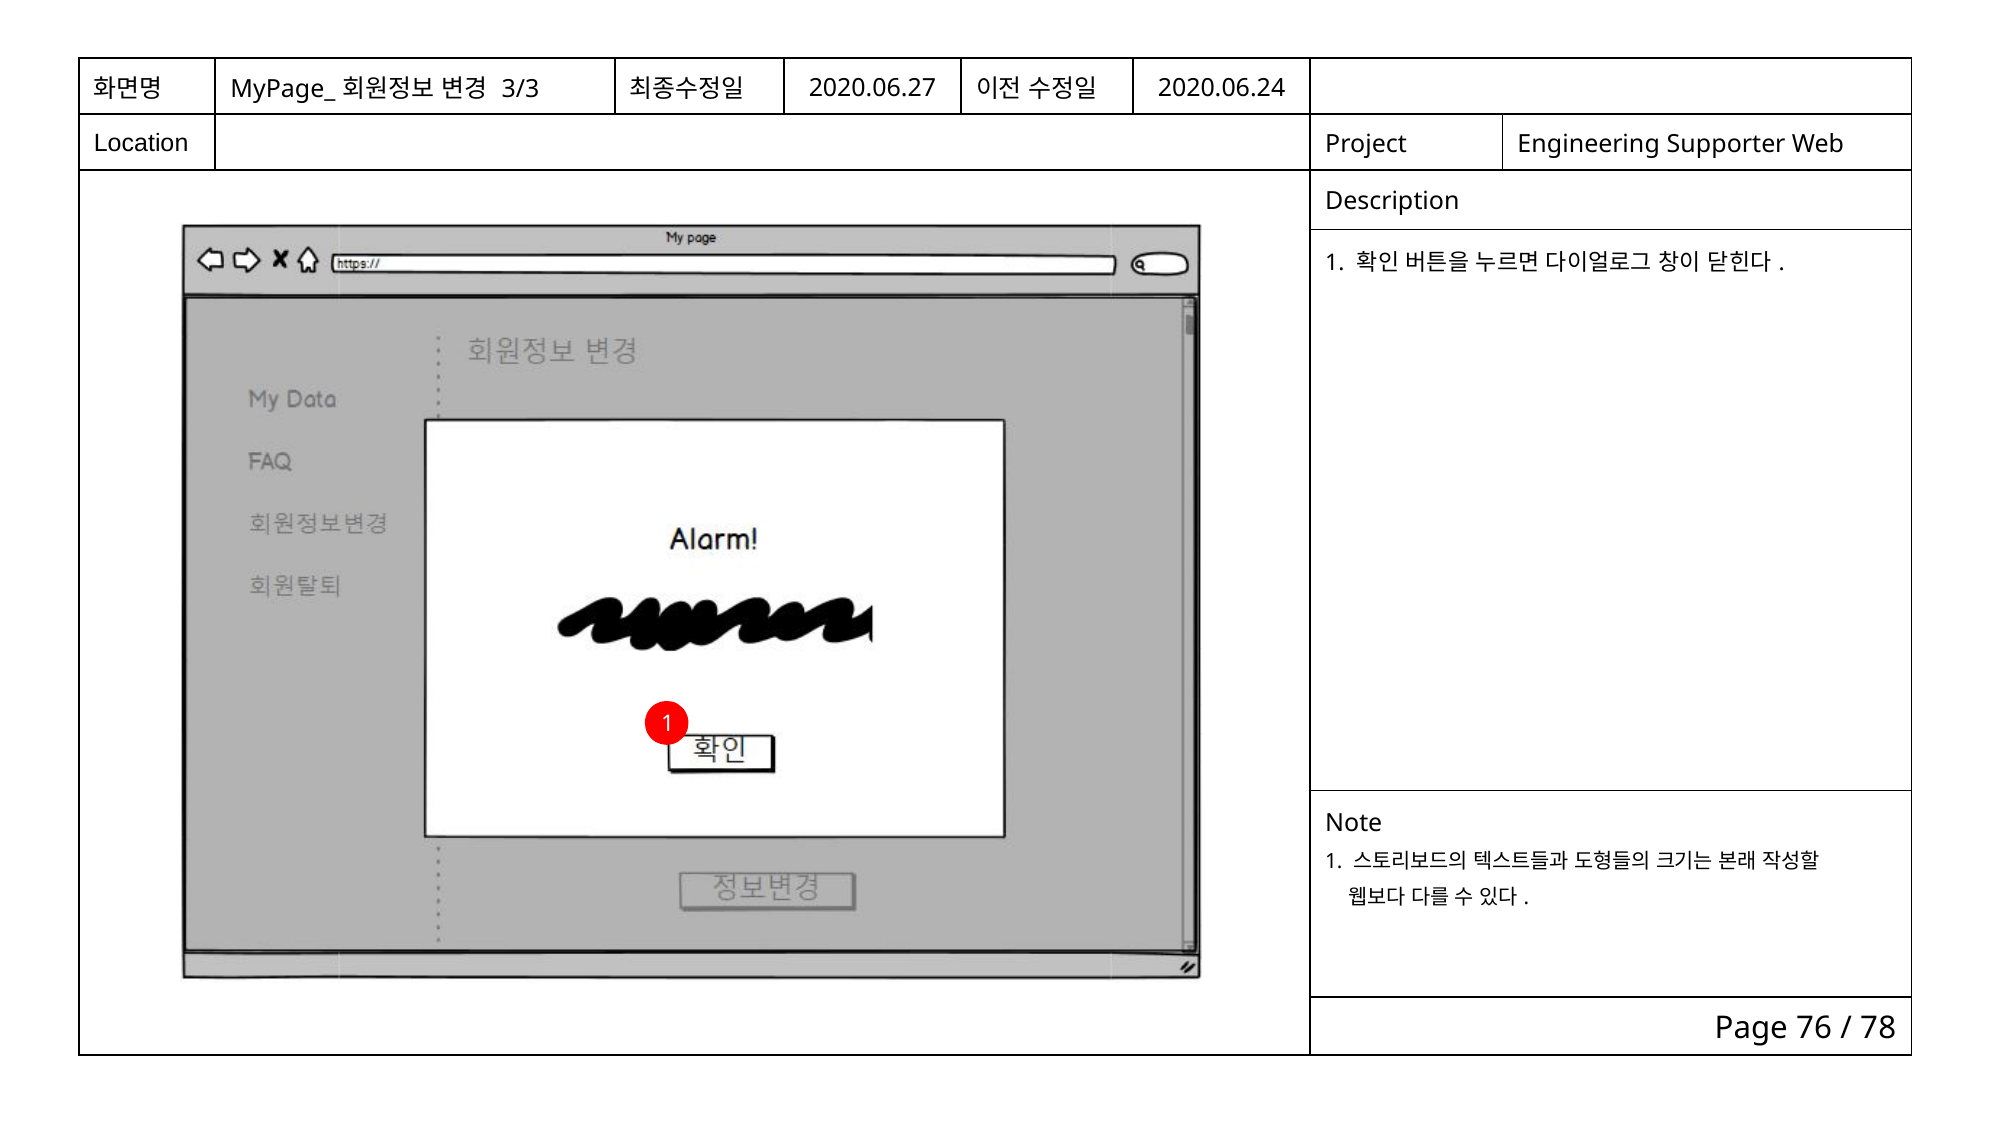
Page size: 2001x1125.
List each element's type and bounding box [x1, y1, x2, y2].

table_cell [1503, 115, 1911, 169]
table_cell [216, 115, 1309, 169]
table_header [216, 59, 614, 113]
table_cell [80, 171, 1309, 1054]
picture [179, 222, 1202, 983]
table_header [616, 59, 783, 113]
table_header [80, 59, 214, 113]
table_cell [1311, 230, 1911, 790]
table_header [1134, 59, 1309, 113]
table_cell [1311, 115, 1502, 169]
table_header [962, 59, 1132, 113]
table_cell [80, 115, 214, 169]
text_box [644, 700, 690, 745]
table_header [1311, 59, 1911, 113]
table_cell [1311, 171, 1911, 229]
table_header [785, 59, 960, 113]
table_cell [1311, 791, 1911, 996]
table_cell [1311, 998, 1911, 1054]
